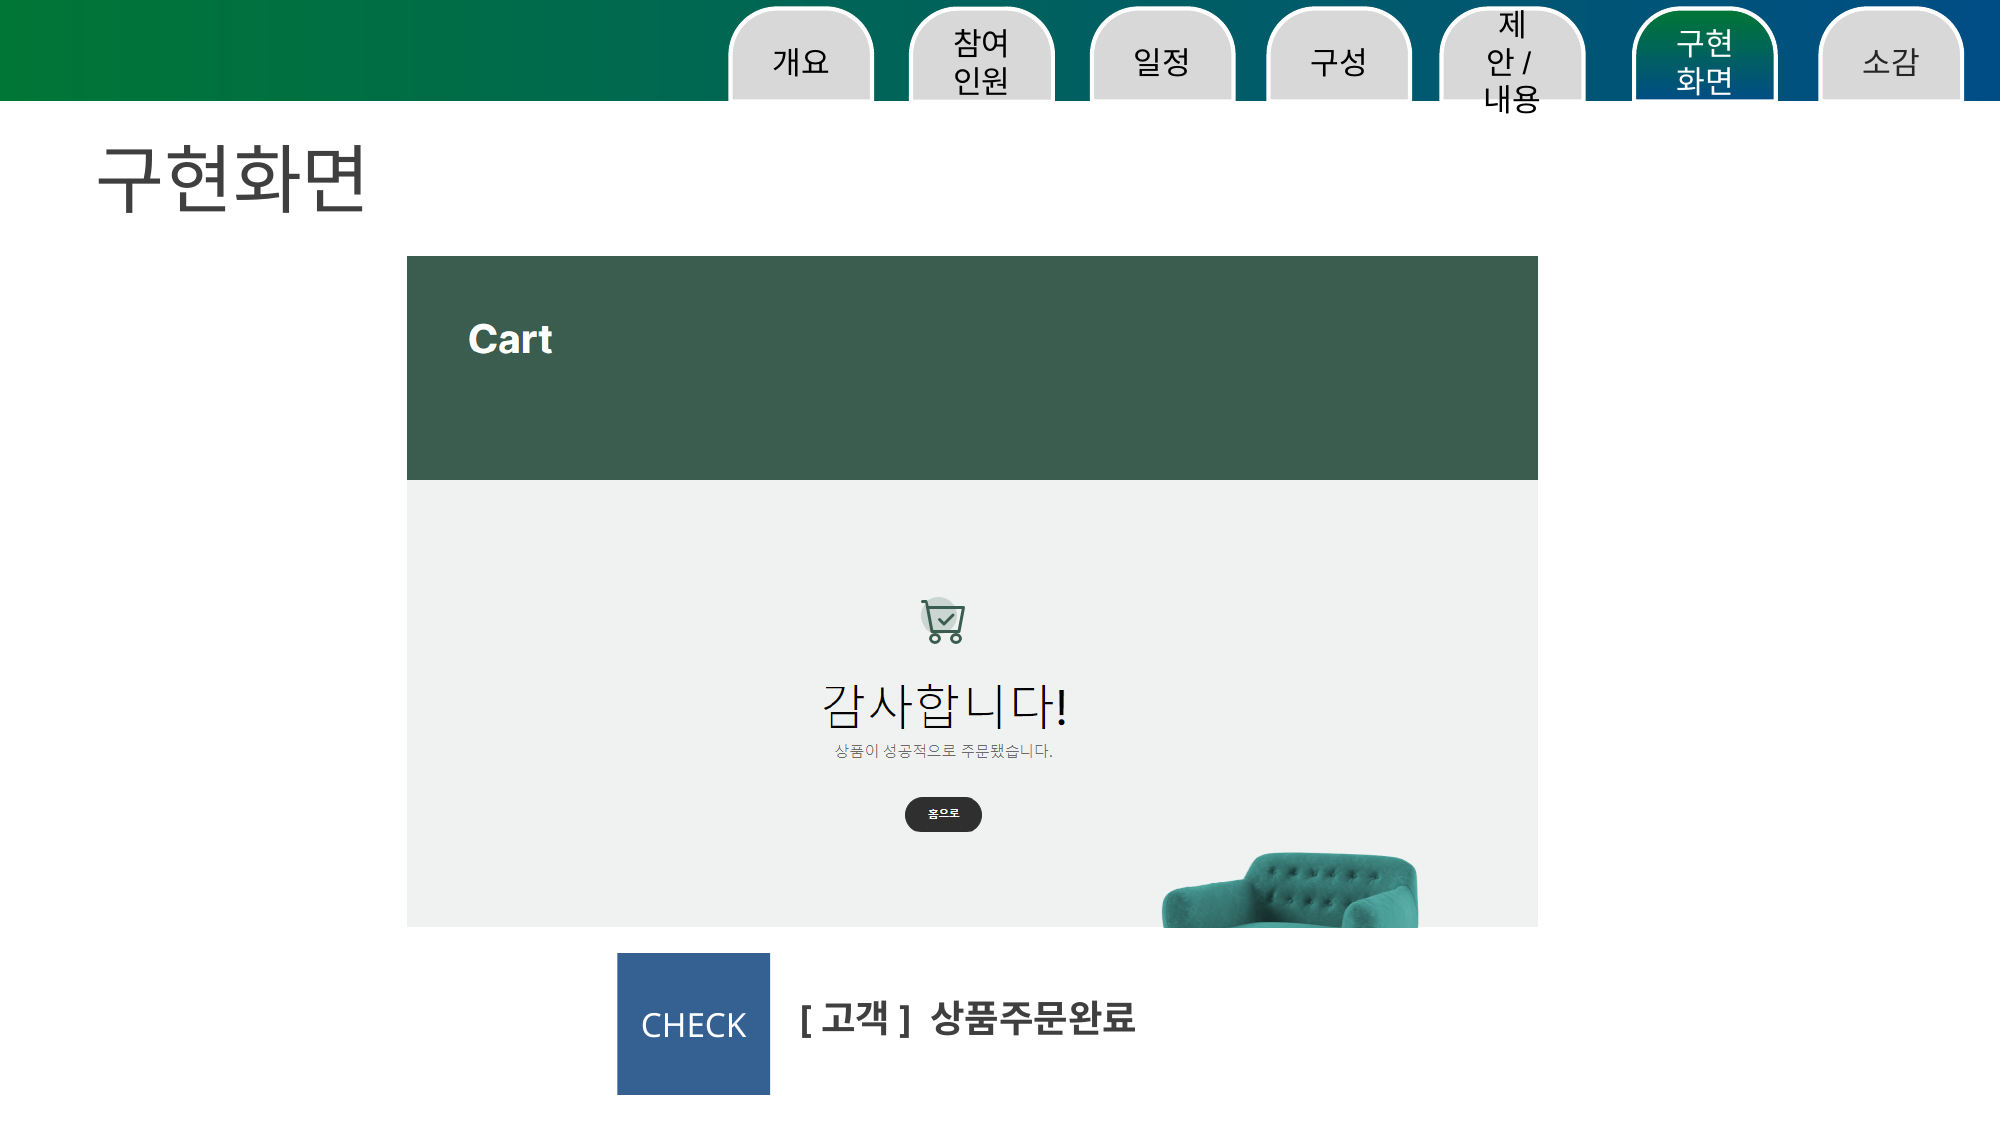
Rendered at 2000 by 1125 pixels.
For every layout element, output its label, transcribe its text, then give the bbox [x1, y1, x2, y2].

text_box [617, 952, 1539, 1096]
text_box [0, 0, 2000, 102]
picture [407, 256, 1539, 929]
text_box 구현화면 [80, 125, 427, 232]
